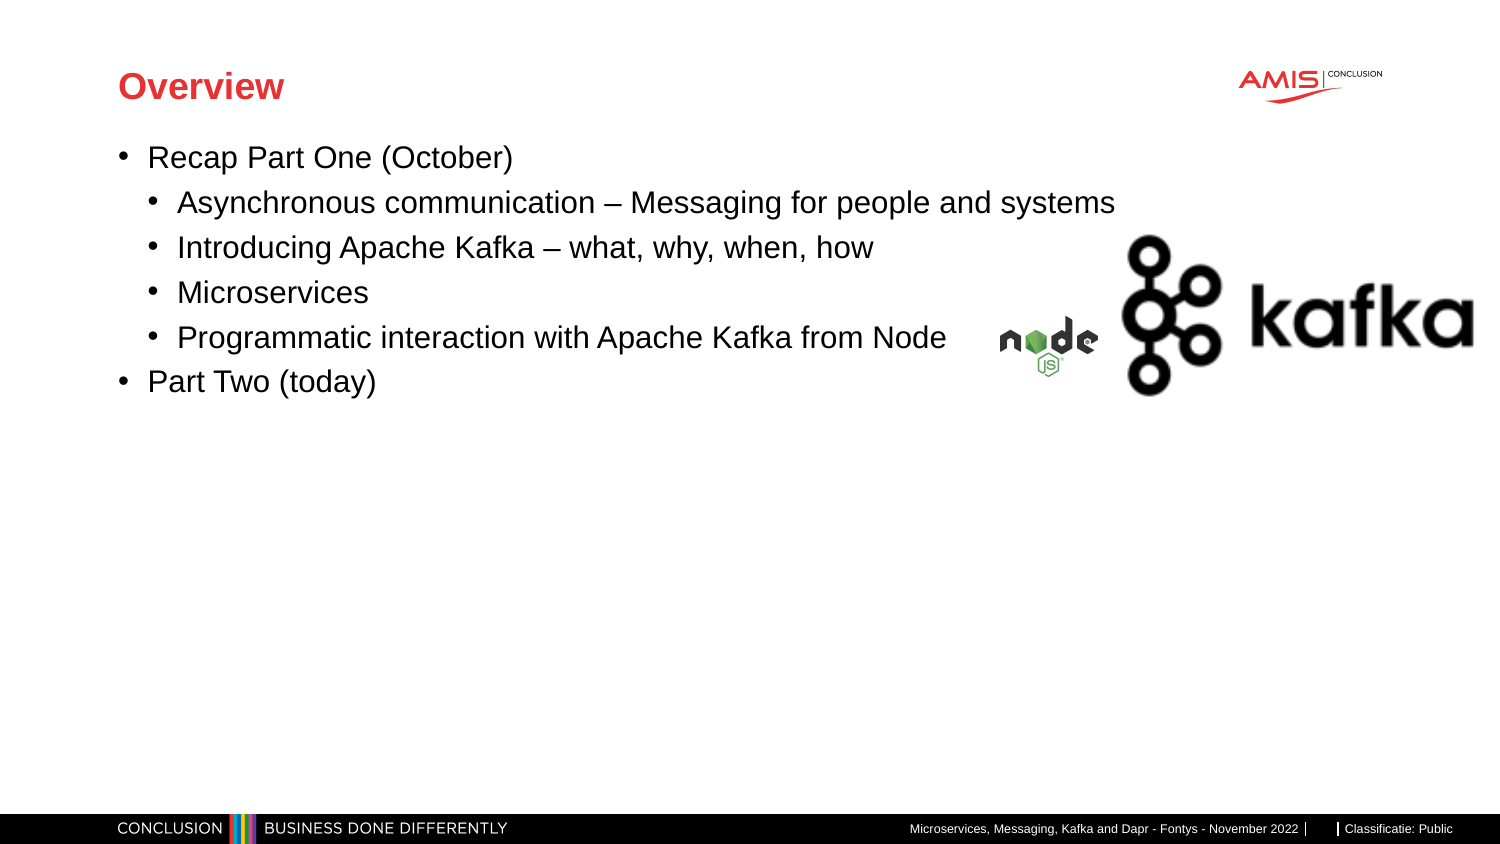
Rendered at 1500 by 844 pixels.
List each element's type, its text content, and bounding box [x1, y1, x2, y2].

picture [0, 814, 236, 844]
picture [239, 814, 1500, 844]
list Recap Part One (October) Asynchronous communication – Messaging for people and systems Introducing Apache Kafka – what, why, when, how Microservices Programmatic interaction with Apache Kafka from Node Part Two (today) [118, 129, 1433, 774]
picture [1000, 210, 1500, 422]
footer Microservices, Messaging, Kafka and Dapr - Fontys - November 2022 [814, 820, 1299, 839]
picture [1205, 59, 1388, 106]
title Overview [118, 47, 1205, 129]
